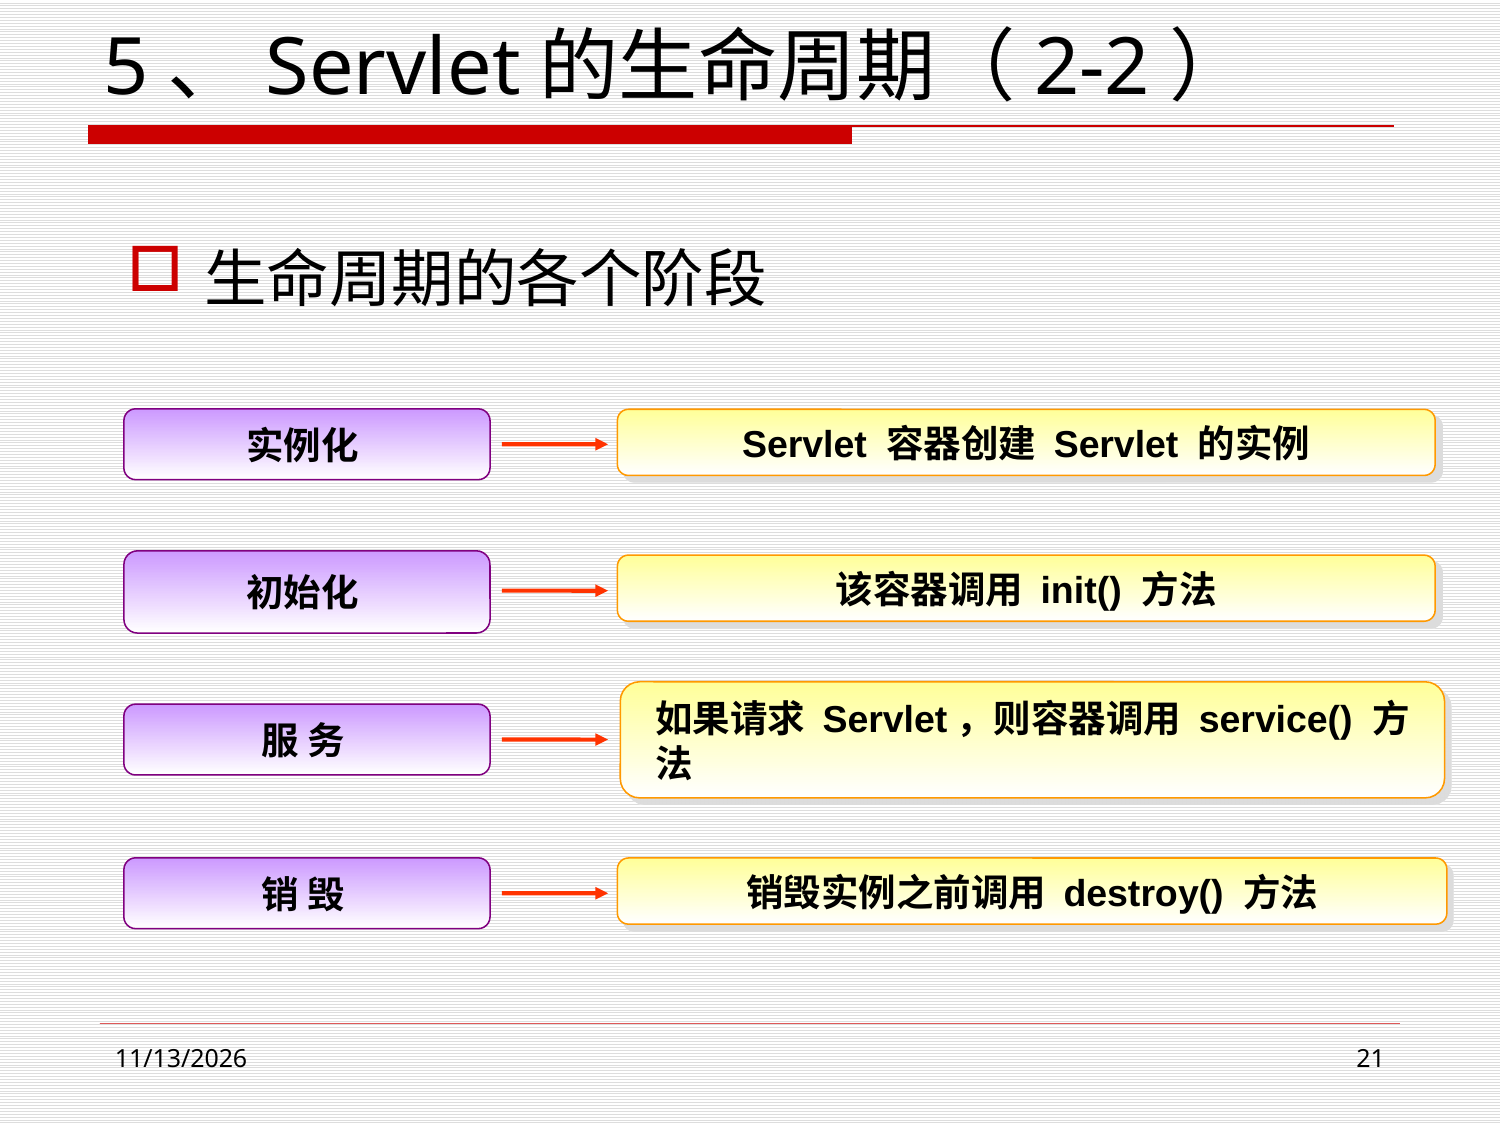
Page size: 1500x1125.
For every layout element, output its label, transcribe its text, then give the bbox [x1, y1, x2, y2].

slide_number 21 [1074, 1034, 1401, 1103]
text_box [501, 733, 609, 746]
text_box 销 毁 [123, 857, 491, 929]
text_box 该容器调用 init() 方法 [617, 555, 1436, 622]
text_box [501, 438, 609, 451]
text_box [501, 584, 609, 597]
list 生命周期的各个阶段 [111, 231, 1463, 327]
text_box 如果请求 Servlet，则容器调用 service() 方法 [620, 681, 1445, 798]
text_box 实例化 [123, 408, 491, 480]
text_box 销毁实例之前调用 destroy() 方法 [617, 857, 1447, 925]
text_box [501, 887, 609, 900]
text_box Servlet 容器创建 Servlet 的实例 [617, 409, 1436, 476]
title 5、Servlet的生命周期（2-2） [88, 0, 1402, 119]
text_box 服 务 [123, 704, 491, 775]
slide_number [99, 1034, 426, 1103]
text_box 初始化 [123, 550, 491, 634]
